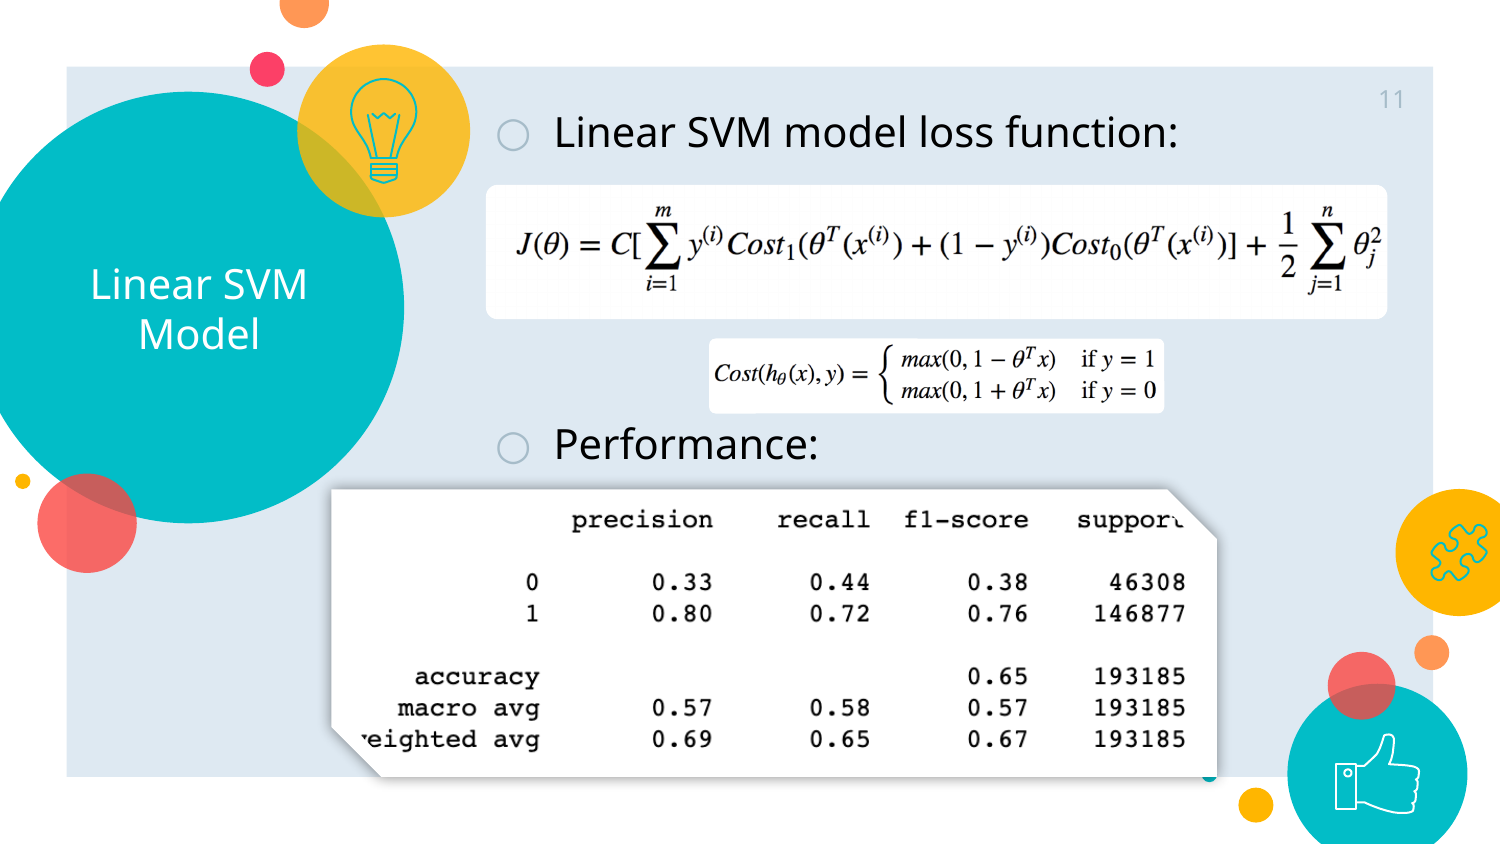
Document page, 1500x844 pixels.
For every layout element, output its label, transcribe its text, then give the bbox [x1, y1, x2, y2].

picture [485, 184, 1388, 320]
picture [708, 338, 1165, 414]
picture [338, 496, 1210, 770]
slide_number 11 [1331, 68, 1422, 134]
list Linear SVM model loss function: Performance: [463, 90, 1332, 627]
title Linear SVM Model [23, 91, 375, 524]
